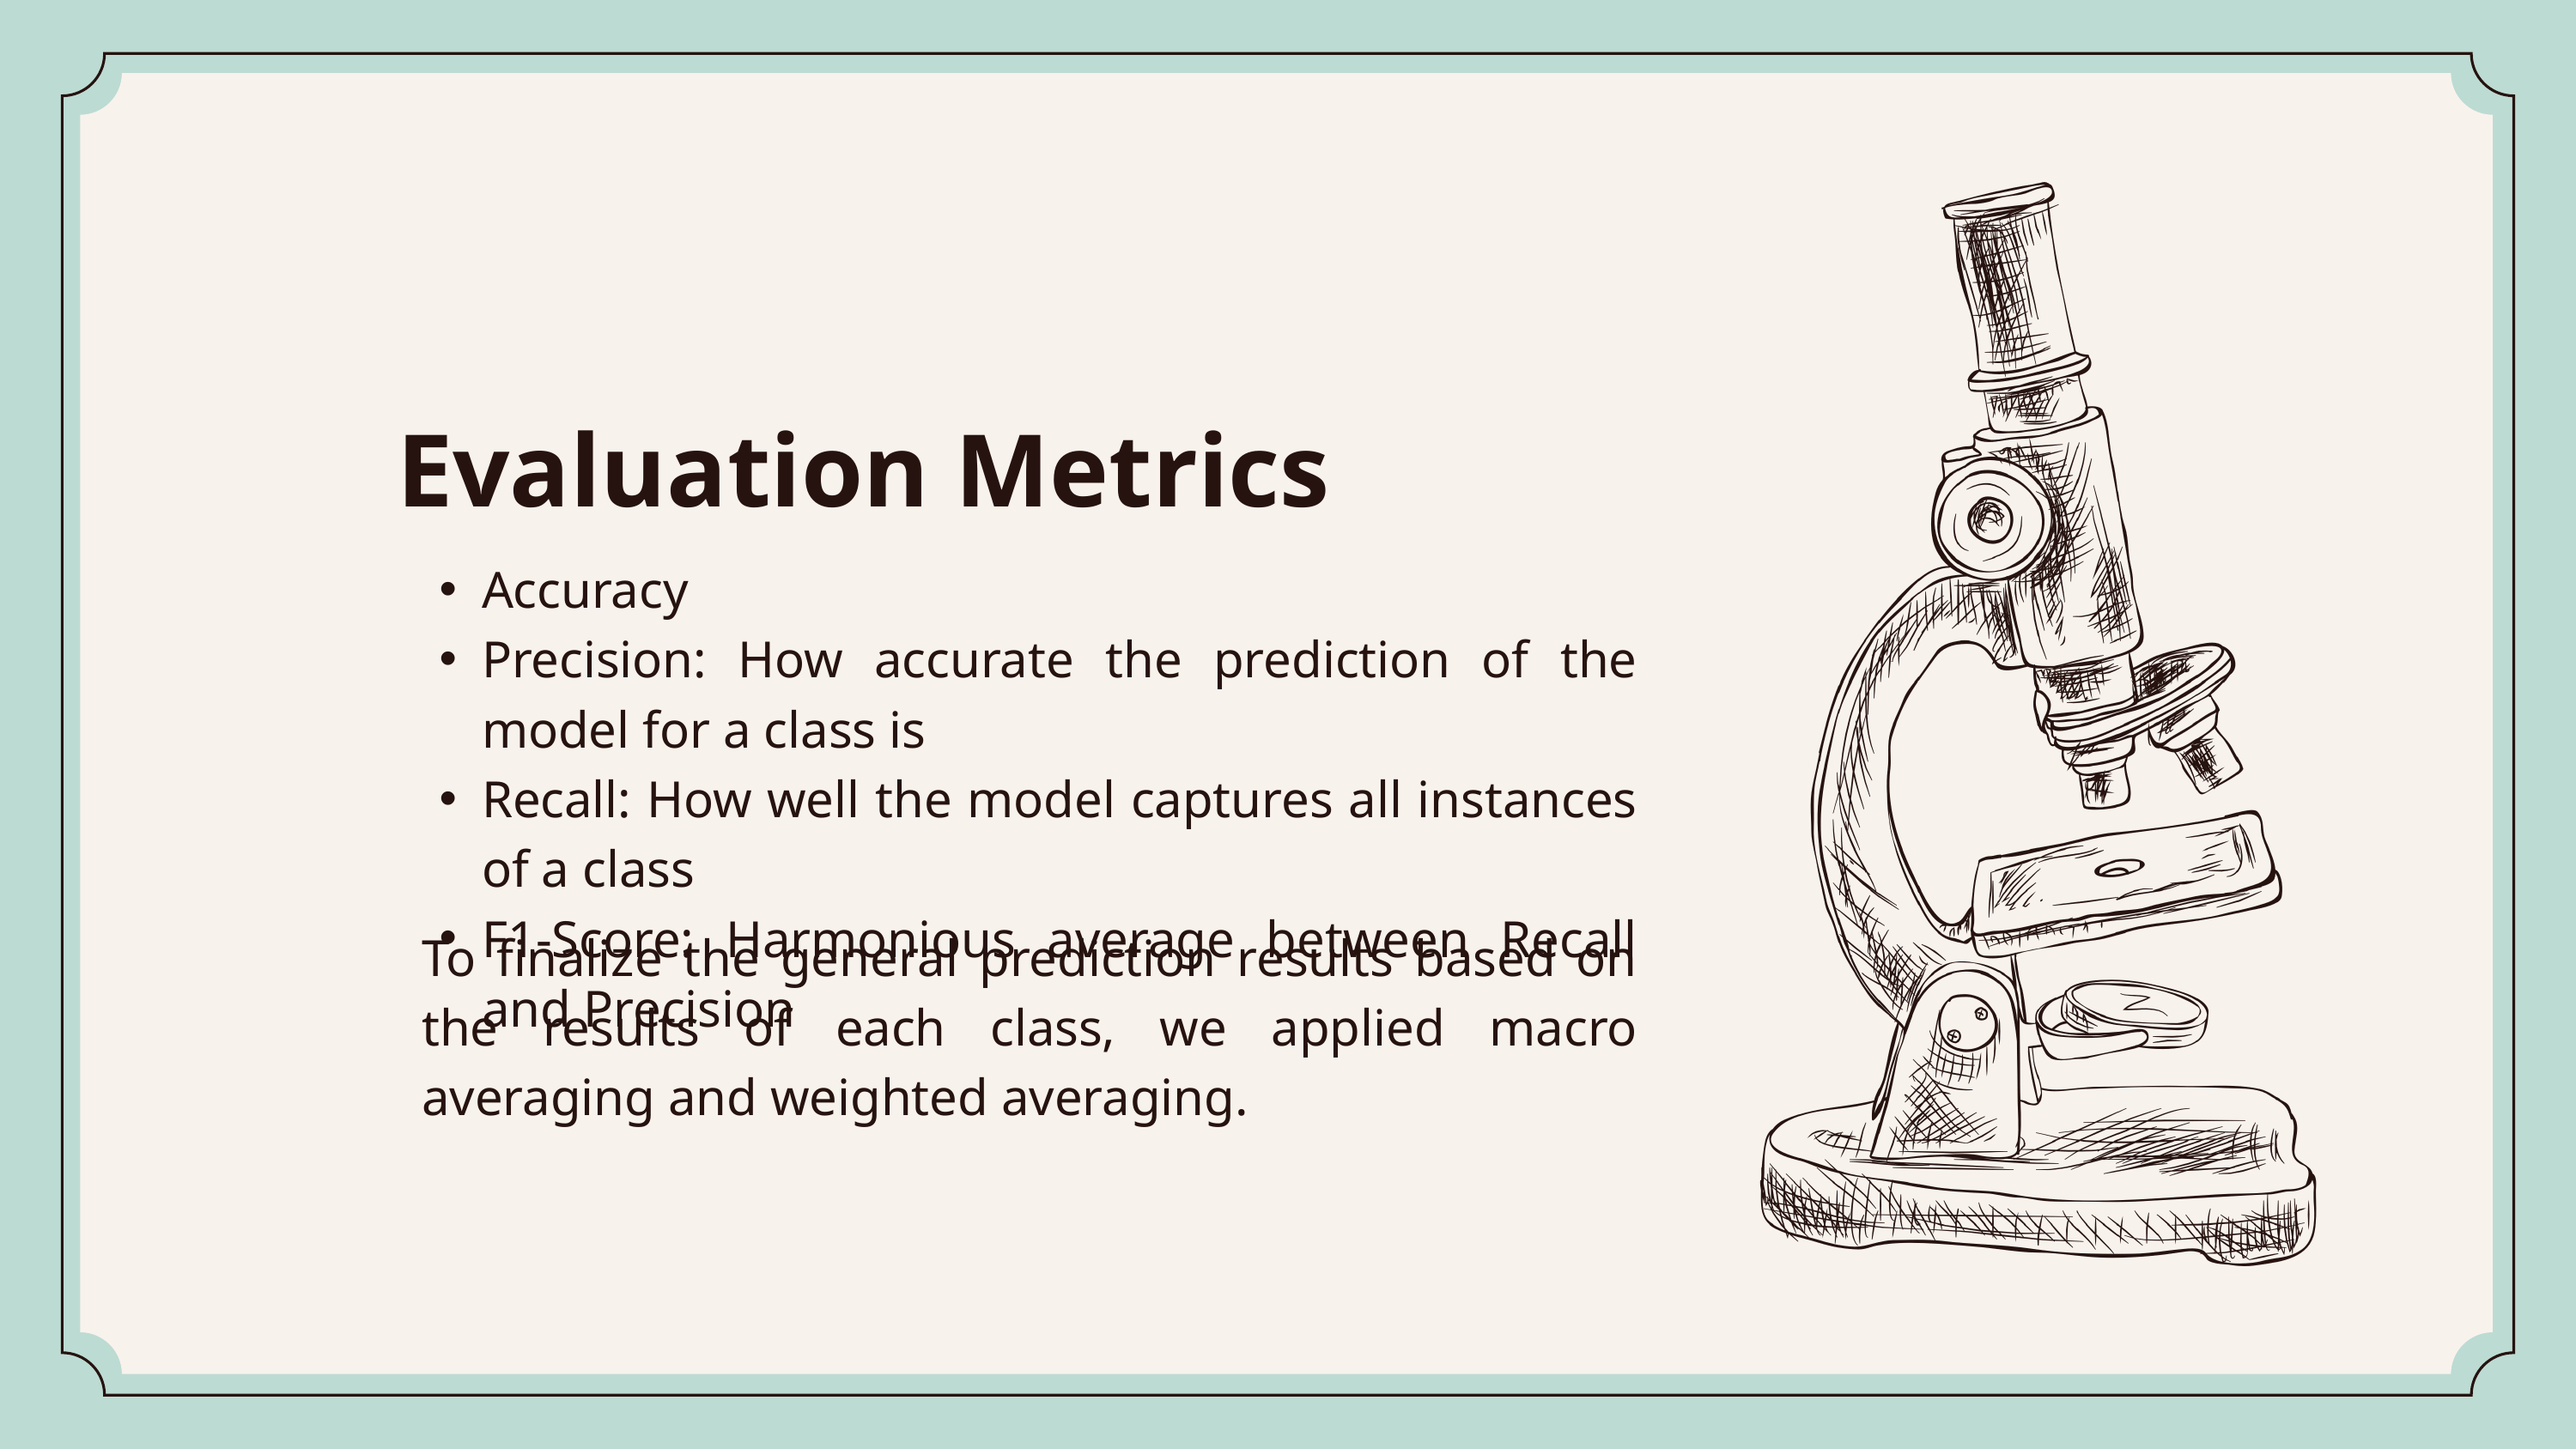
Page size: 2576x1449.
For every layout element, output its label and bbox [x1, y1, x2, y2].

text_box [62, 53, 2514, 1396]
